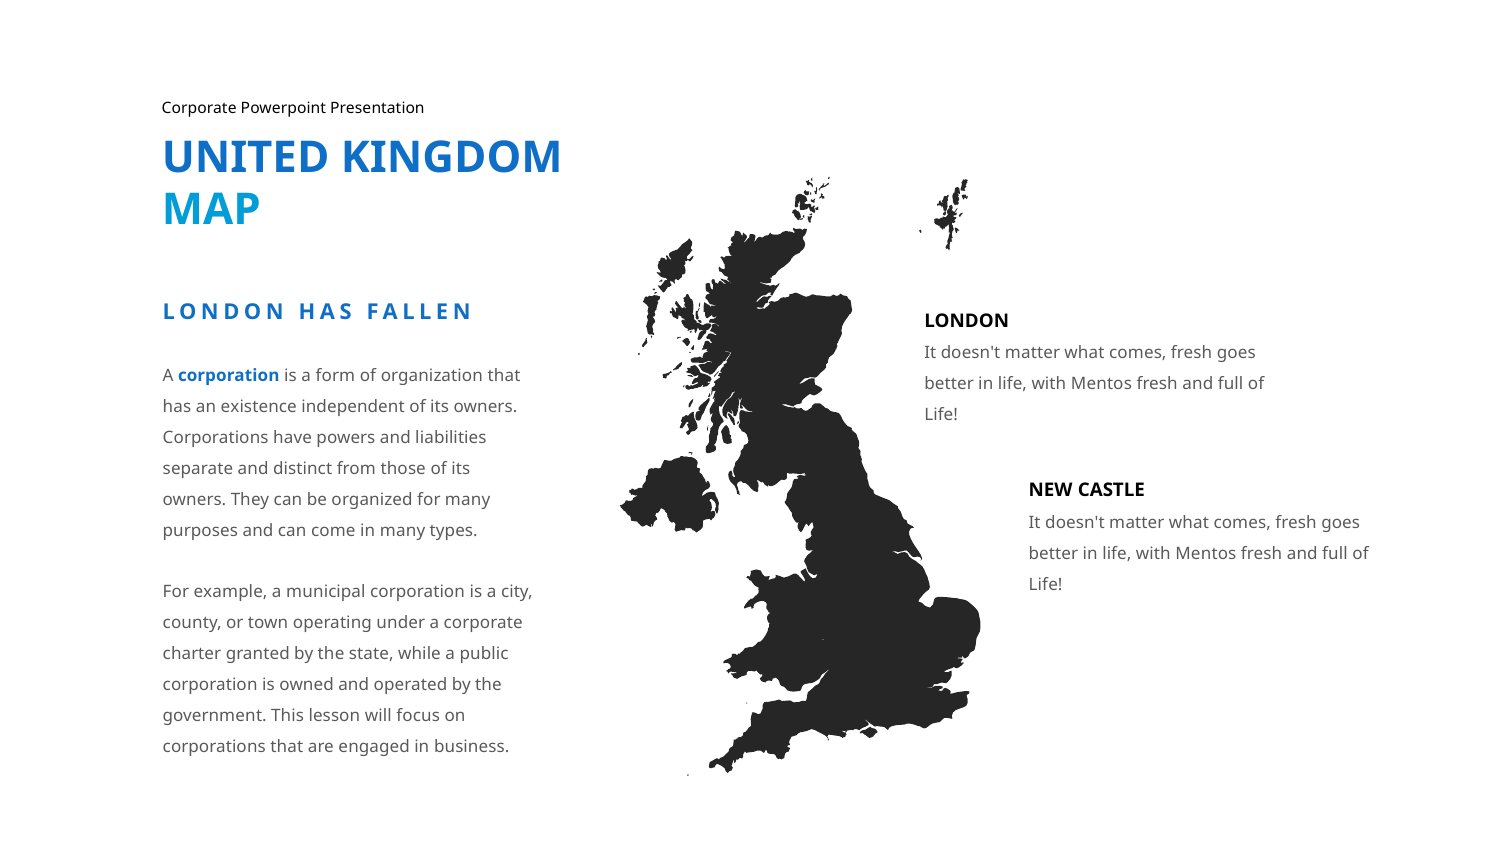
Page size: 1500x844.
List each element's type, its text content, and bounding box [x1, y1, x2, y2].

text_box NEW CASTLE [1013, 459, 1403, 508]
text_box It doesn't matter what comes, fresh goes better in life, with Mentos fresh and full of Life! [1014, 508, 1397, 601]
text_box [792, 209, 805, 221]
text_box [814, 182, 830, 195]
text_box [934, 178, 969, 251]
text_box A corporation is a form of organization that has an existence independent of its owners. Corporations have powers and liabilities separate and distinct from those of its owners. They can be organized for many purposes and can come in many types. For example, a municipal corporation is a city, county, or town operating under a corporate charter granted by the state, while a public corporation is owned and operated by the government. This lesson will focus on corporations that are engaged in business. [147, 346, 553, 764]
text_box [643, 295, 660, 339]
text_box [819, 193, 825, 200]
text_box Corporate Powerpoint Presentation [146, 90, 577, 125]
text_box [794, 189, 819, 223]
text_box [642, 337, 648, 348]
text_box It doesn't matter what comes, fresh goes better in life, with Mentos fresh and full of Life! [909, 339, 1299, 432]
text_box [656, 238, 694, 293]
text_box LONDON [909, 290, 1299, 339]
text_box [805, 177, 813, 188]
text_box LONDON HAS FALLEN [147, 289, 553, 331]
text_box [662, 371, 672, 379]
text_box [619, 456, 719, 533]
text_box [669, 227, 981, 774]
text_box UNITED KINGDOM MAP [147, 121, 587, 241]
